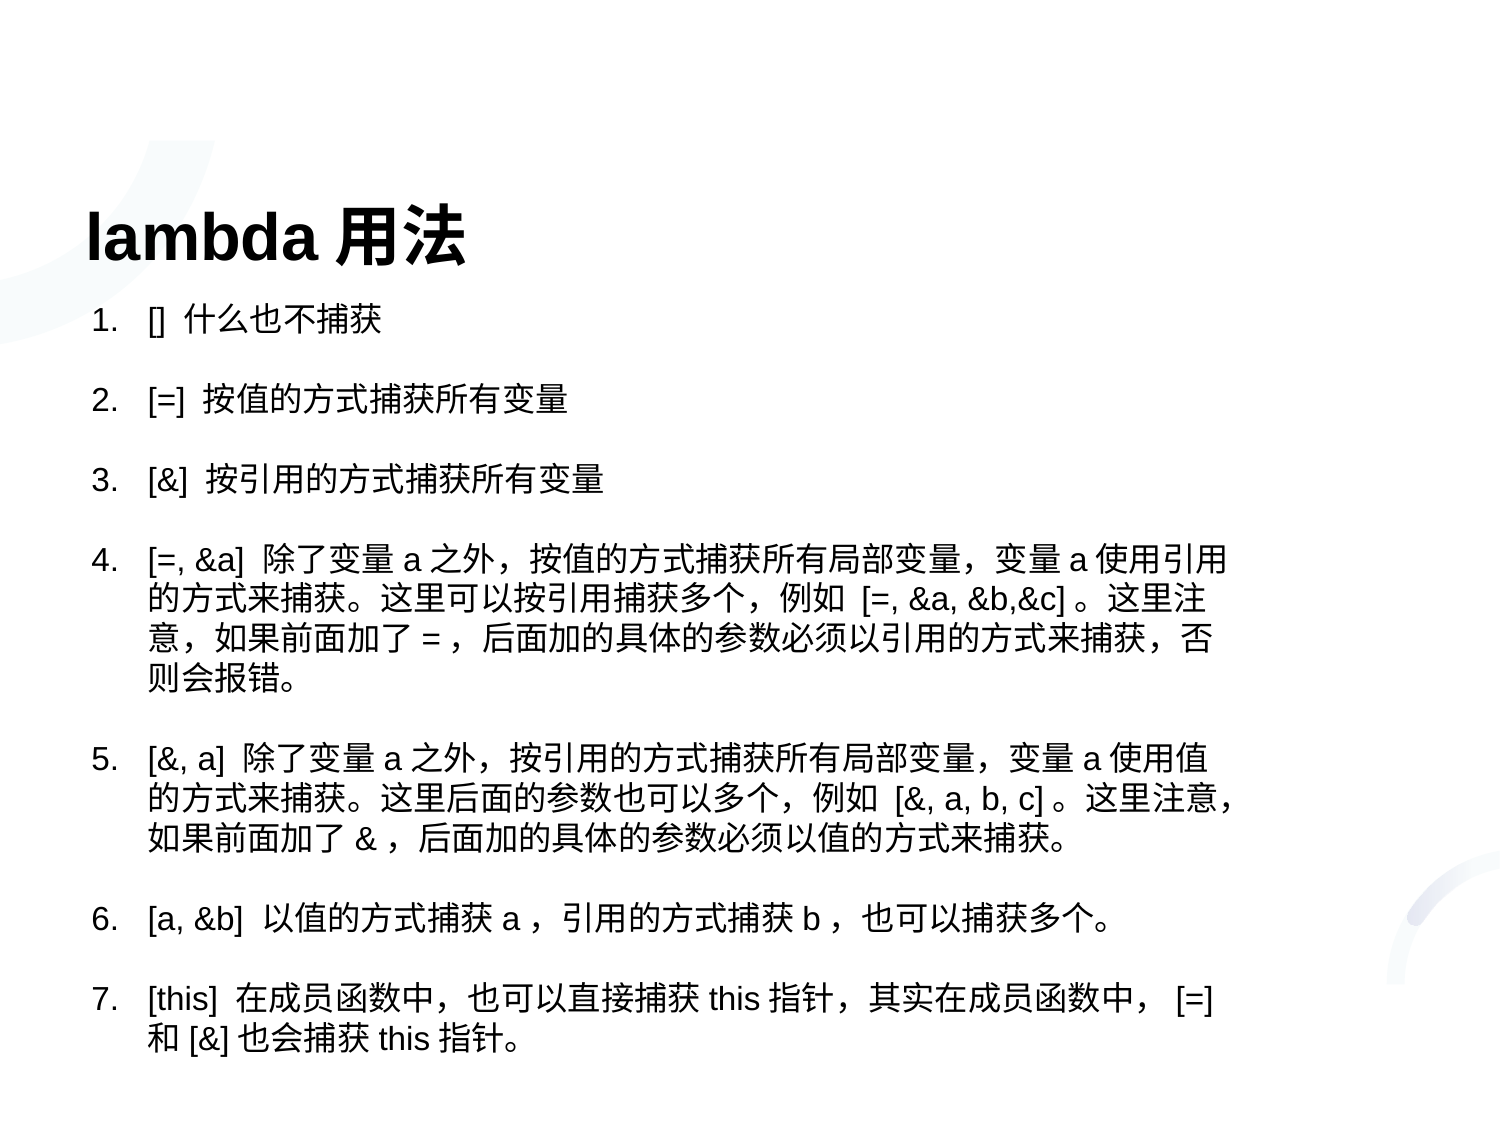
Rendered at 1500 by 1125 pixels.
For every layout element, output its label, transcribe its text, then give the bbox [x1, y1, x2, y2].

text_box [] 什么也不捕获 [=] 按值的方式捕获所有变量 [&] 按引用的方式捕获所有变量 [=, &a] 除了变量a之外，按值的方式捕获所有局部变量，变量a使用引用的方式来捕获。这里可以按引用捕获多个，例如 [=, &a, &b,&c]。这里注意，如果前面加了=，后面加的具体的参数必须以引用的方式来捕获，否则会报错。 [&, a] 除了变量a之外，按引用的方式捕获所有局部变量，变量a使用值的方式来捕获。这里后面的参数也可以多个，例如 [&, a, b, c]。这里注意，如果前面加了&，后面加的具体的参数必须以值的方式来捕获。 [a, &b] 以值的方式捕获a，引用的方式捕获b，也可以捕获多个。 [this] 在成员函数中，也可以直接捕获this指针，其实在成员函数中，[=]和[&]也会捕获this指针。 [76, 290, 1254, 1064]
title lambda用法 [85, 184, 1415, 274]
